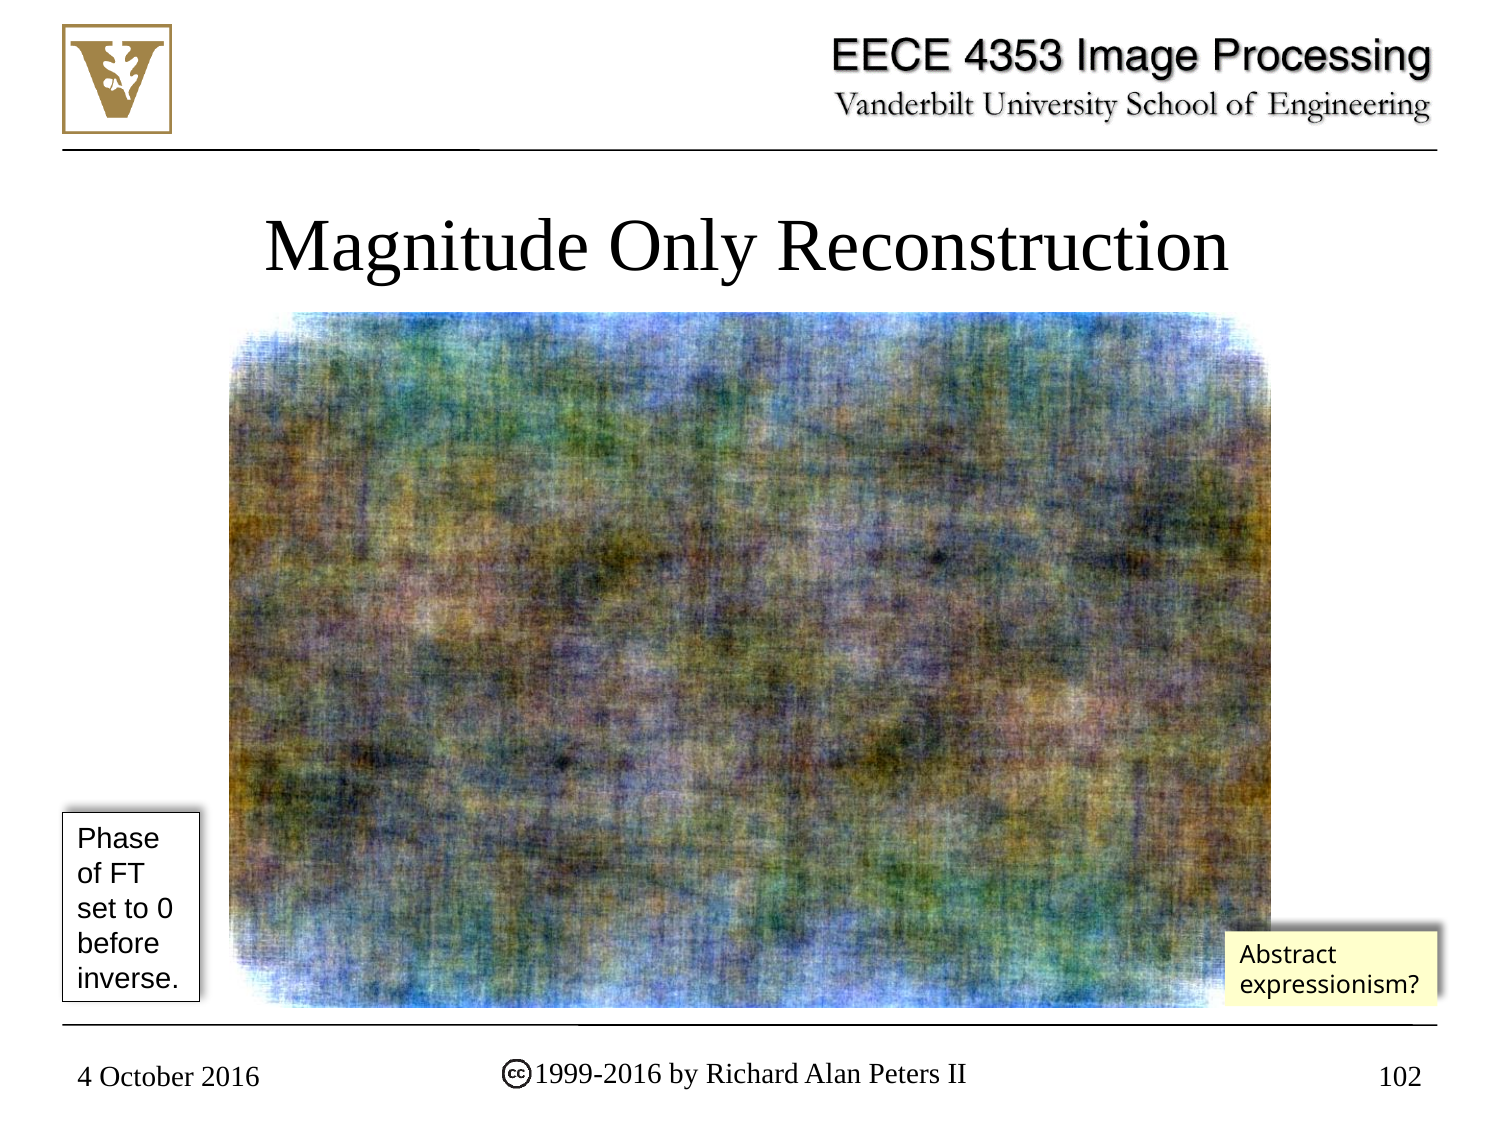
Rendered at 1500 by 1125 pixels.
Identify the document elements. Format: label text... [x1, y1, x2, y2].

footer 1999-2016 by Richard Alan Peters II [500, 1034, 1002, 1110]
text_box Abstract expressionism? [1276, 931, 1438, 1007]
picture [62, 24, 172, 134]
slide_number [62, 1037, 375, 1113]
picture [826, 25, 1436, 133]
text_box Phase of FT set to 0 before inverse. [62, 812, 200, 1002]
picture [228, 312, 1272, 1008]
title Magnitude Only Reconstruction [249, 181, 1250, 300]
slide_number 102 [1125, 1037, 1438, 1113]
